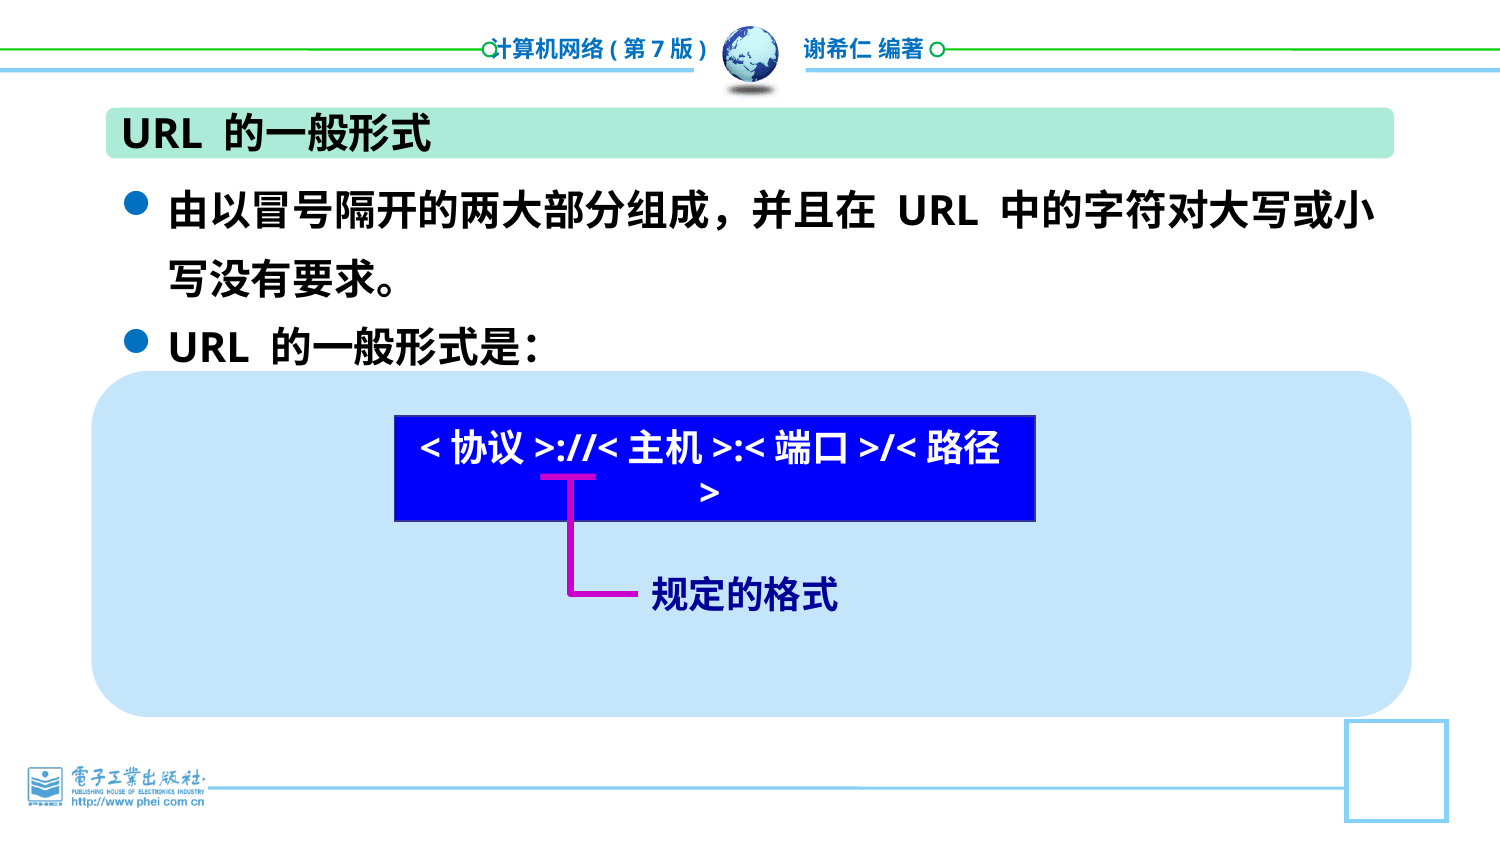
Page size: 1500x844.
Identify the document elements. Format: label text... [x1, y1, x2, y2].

text_box [457, 107, 1395, 157]
text_box 由以冒号隔开的两大部分组成，并且在 URL 中的字符对大写或小写没有要求。 URL 的一般形式是： [105, 157, 1395, 379]
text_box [540, 476, 856, 624]
text_box <协议>://<主机>:<端口>/<路径> [394, 416, 1035, 521]
text_box [89, 379, 1414, 720]
picture [23, 764, 208, 809]
text_box URL 的一般形式 [105, 99, 457, 157]
picture [720, 24, 780, 100]
